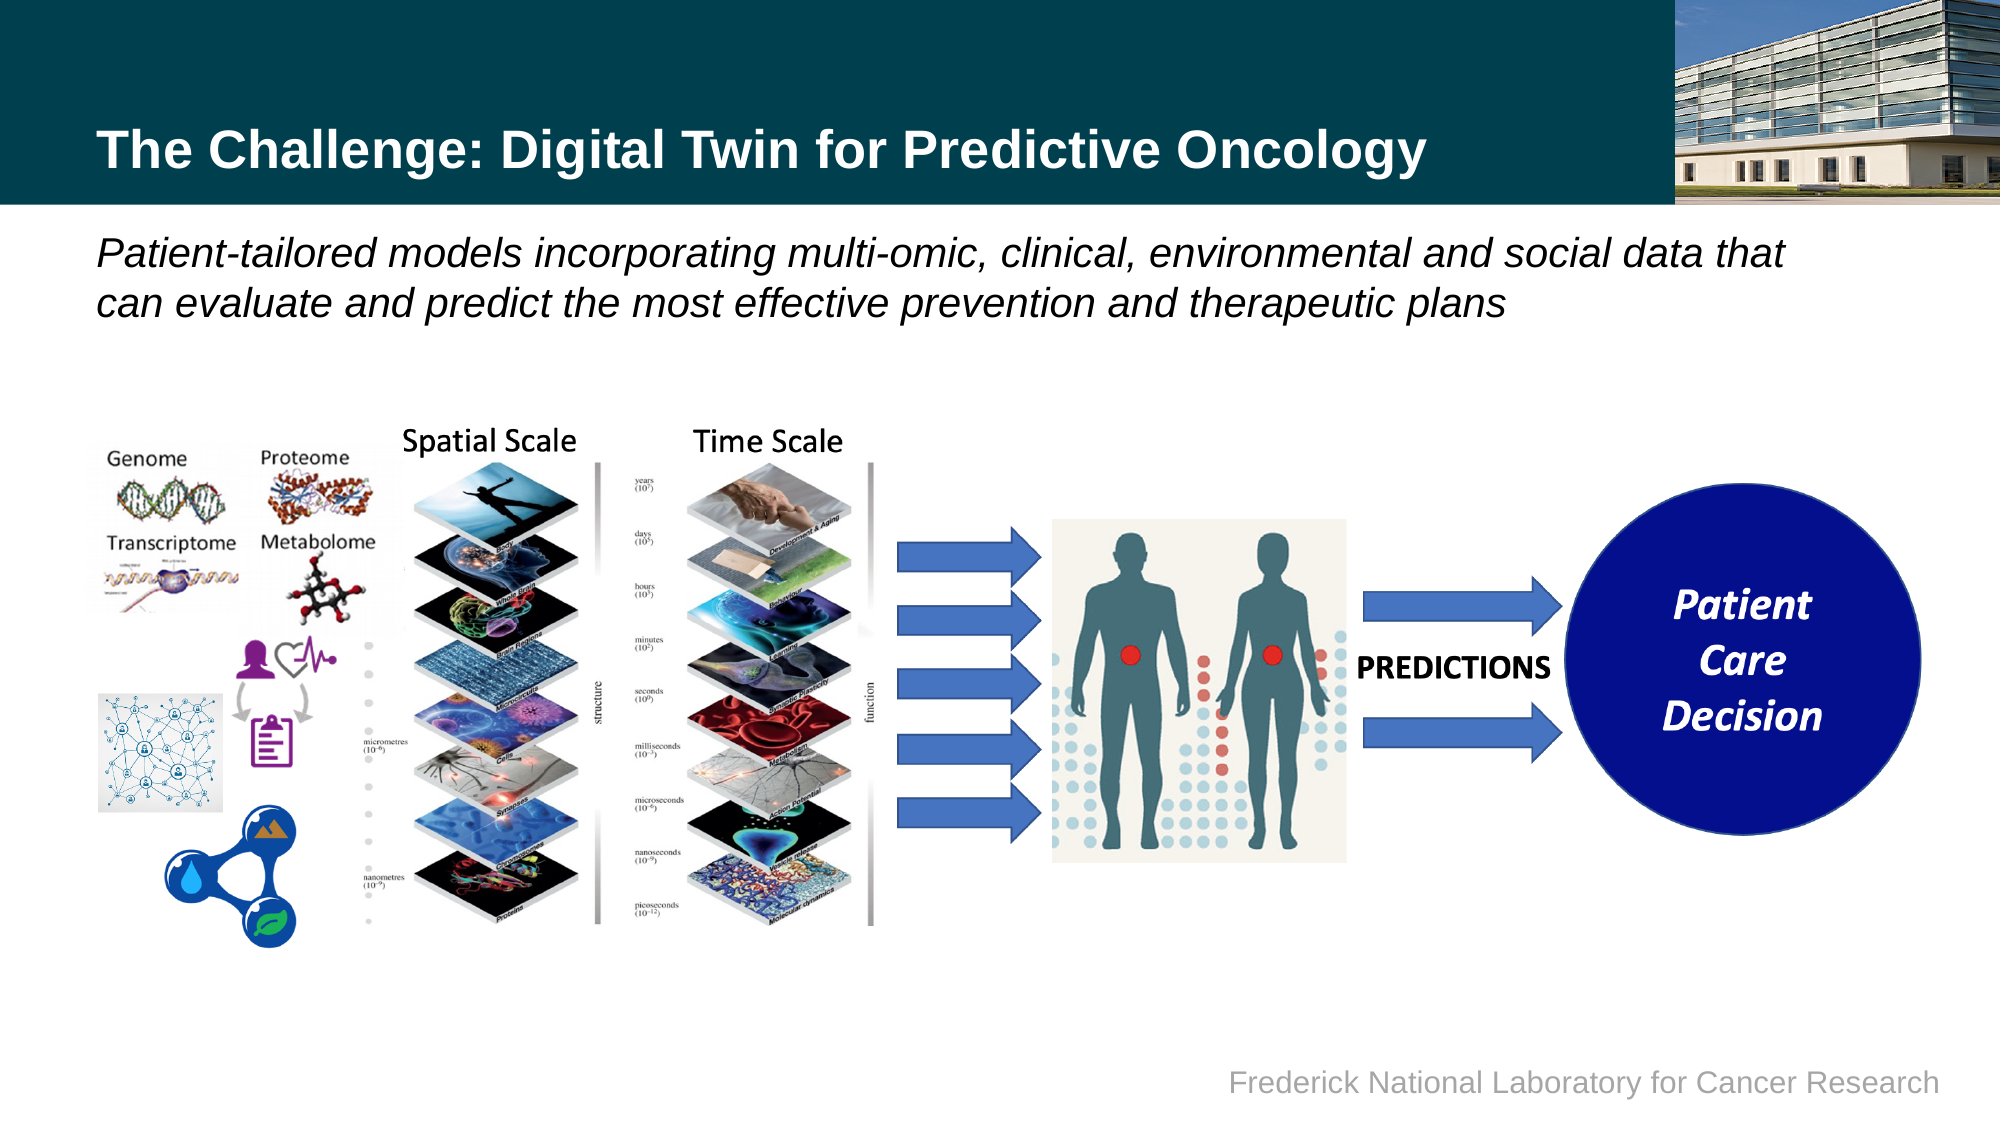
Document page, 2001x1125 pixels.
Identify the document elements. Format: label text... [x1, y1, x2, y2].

picture [81, 405, 1943, 1012]
text_box Patient-tailored models incorporating multi-omic, clinical, environmental and social data that can evaluate and predict the most effective prevention and therapeutic plans [81, 218, 1841, 334]
title The Challenge: Digital Twin for Predictive Oncology [81, 0, 1523, 188]
picture [1676, 0, 2000, 205]
